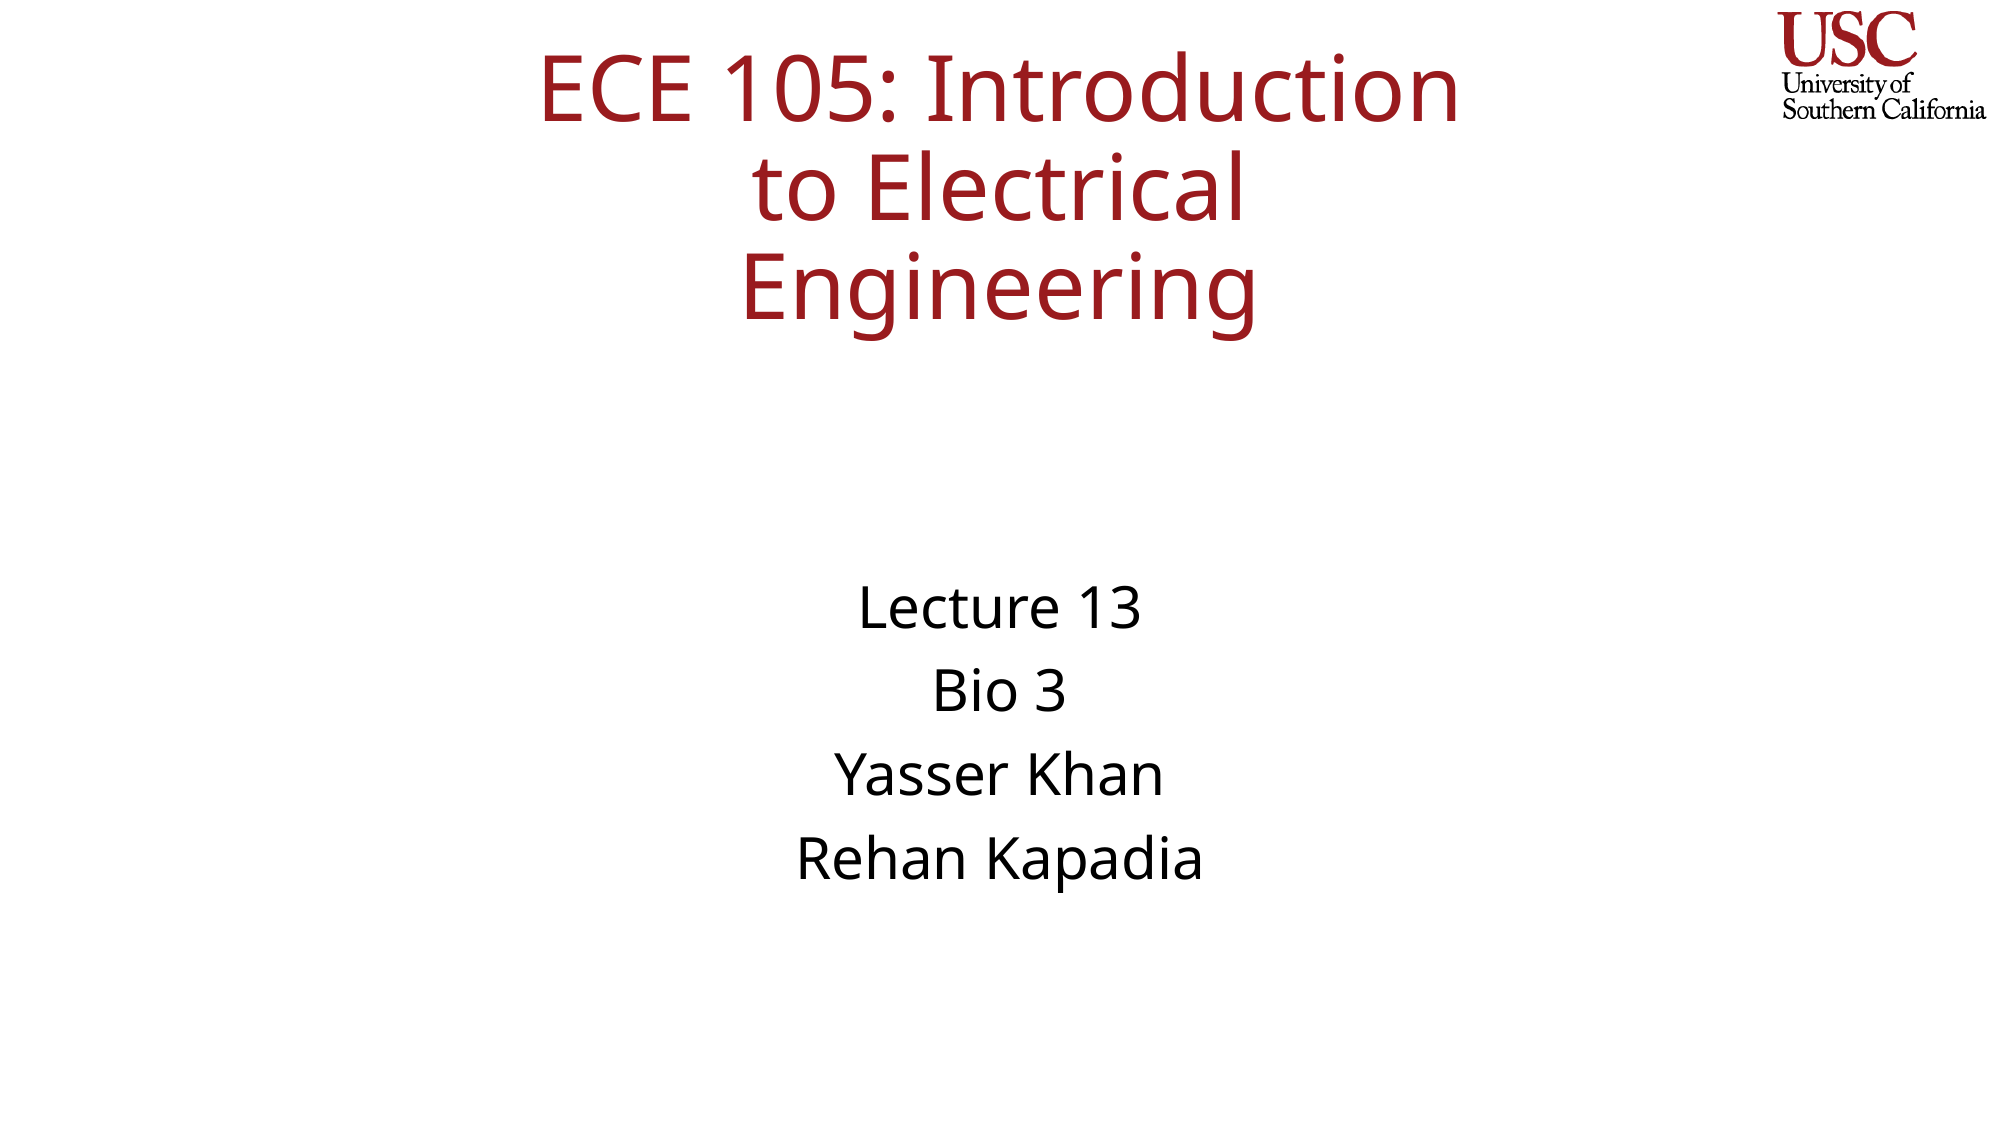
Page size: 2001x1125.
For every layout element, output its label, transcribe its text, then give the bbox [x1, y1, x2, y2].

title ECE 105: Introduction to Electrical Engineering [491, 188, 1508, 347]
picture [1769, 0, 1992, 130]
subtitle Lecture 13 Bio 3 Yasser Khan Rehan Kapadia [541, 570, 1459, 937]
